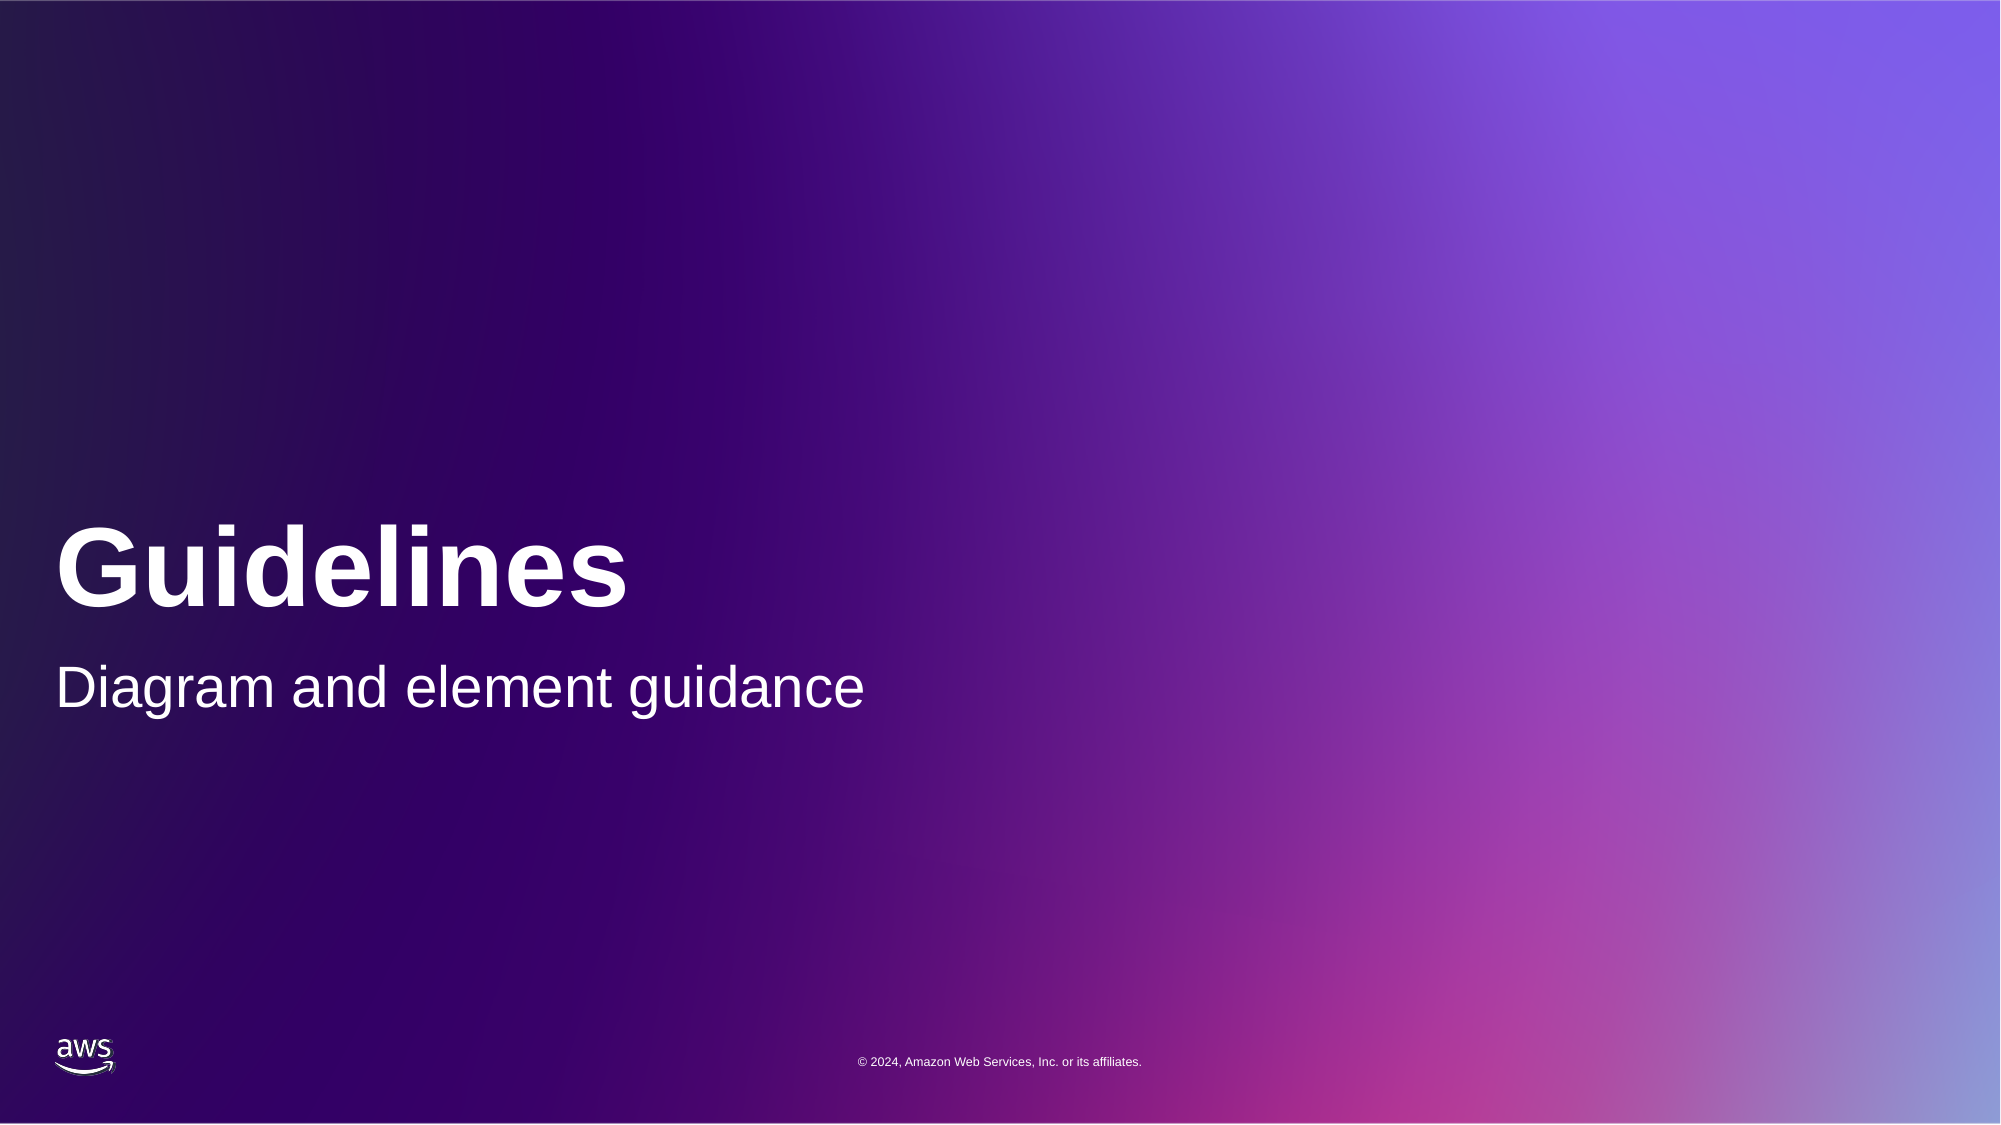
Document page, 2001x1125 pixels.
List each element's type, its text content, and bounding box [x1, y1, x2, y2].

title Guidelines [55, 500, 1160, 639]
footer © 2024, Amazon Web Services, Inc. or its affiliates. [662, 1031, 1338, 1092]
slide_number [1494, 1031, 1945, 1092]
subtitle Diagram and element guidance [55, 642, 1160, 721]
picture [0, 0, 2001, 1125]
